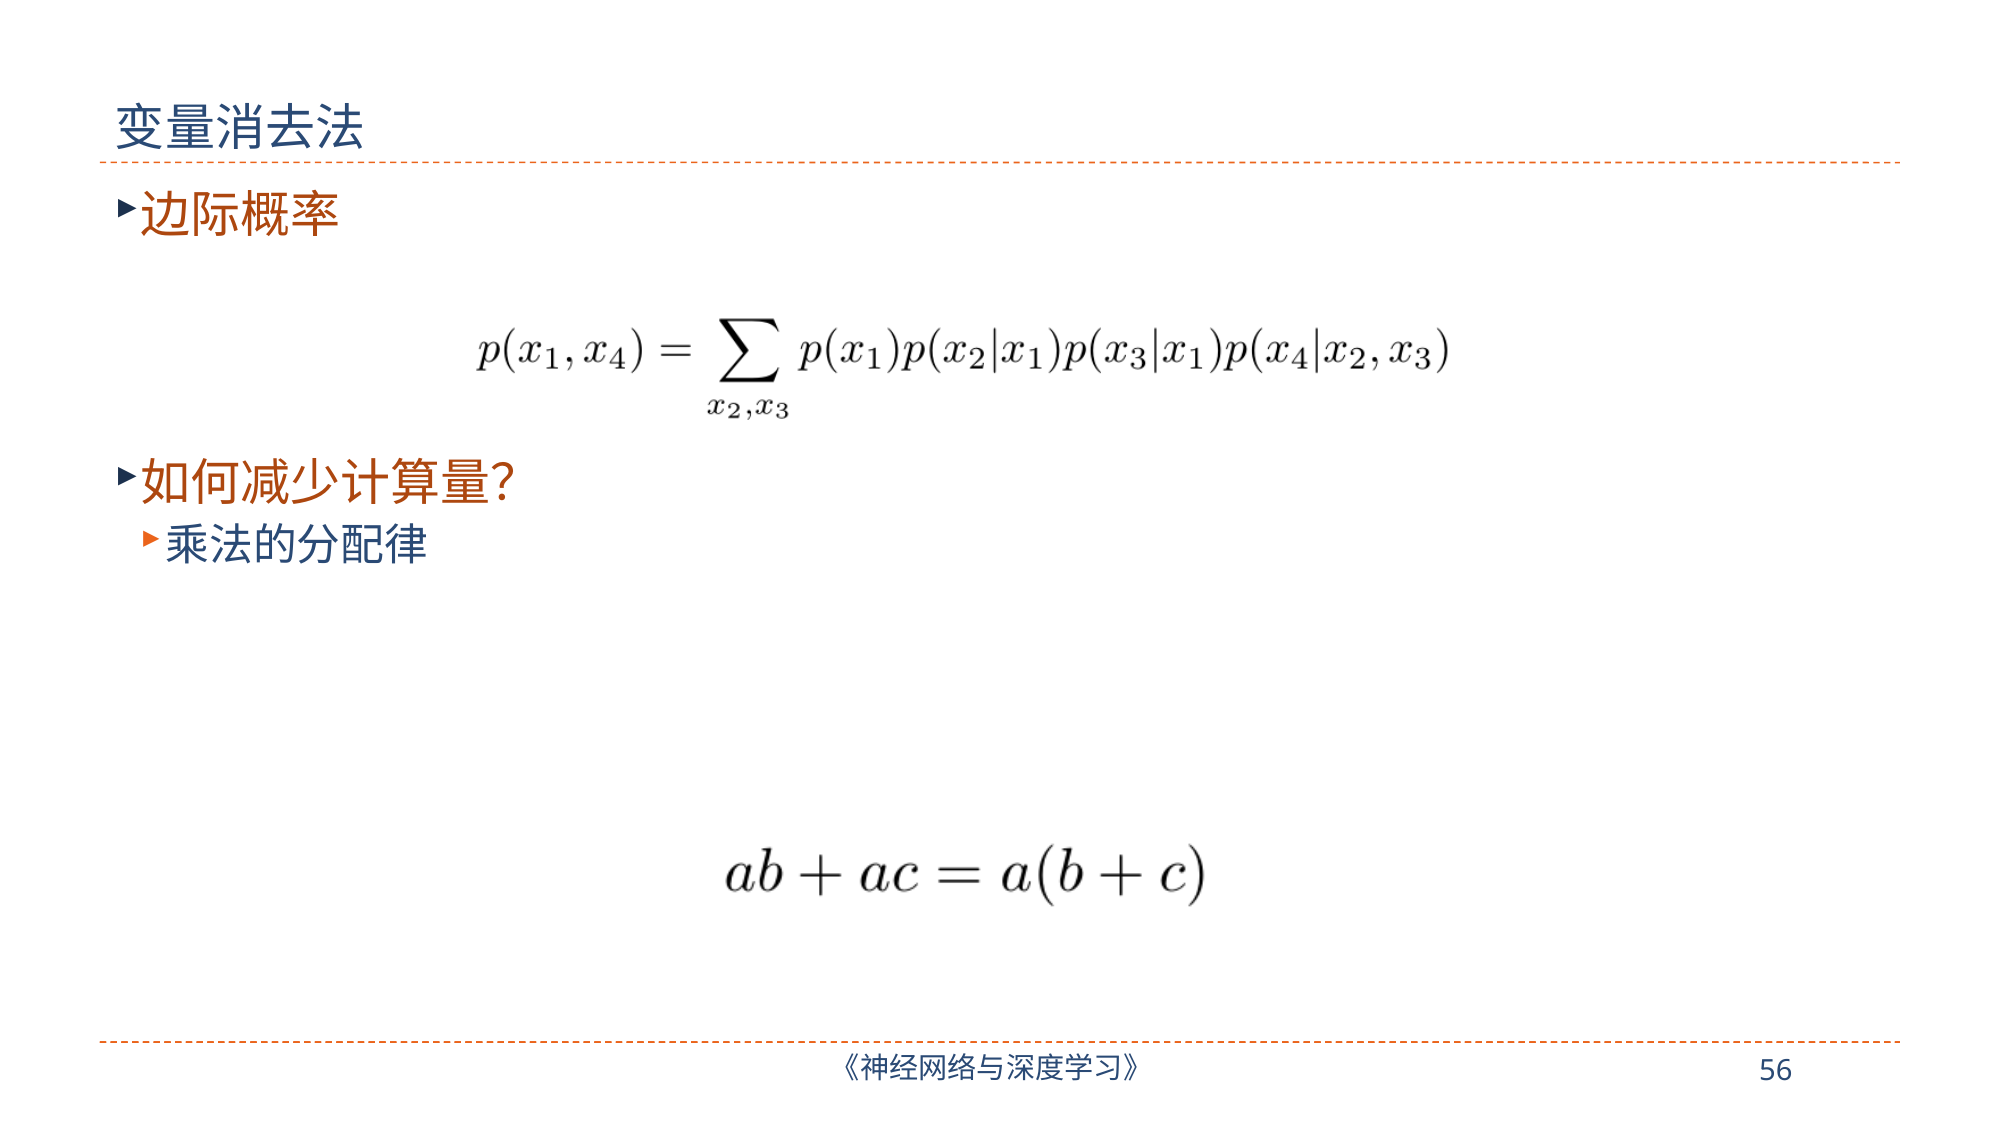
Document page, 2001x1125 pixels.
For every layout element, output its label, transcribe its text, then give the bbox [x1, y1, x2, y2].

title 变量消去法 [99, 24, 1900, 164]
picture [449, 259, 1452, 421]
picture [695, 832, 1206, 920]
list 边际概率 如何减少计算量？ 乘法的分配律 [99, 174, 1900, 1006]
